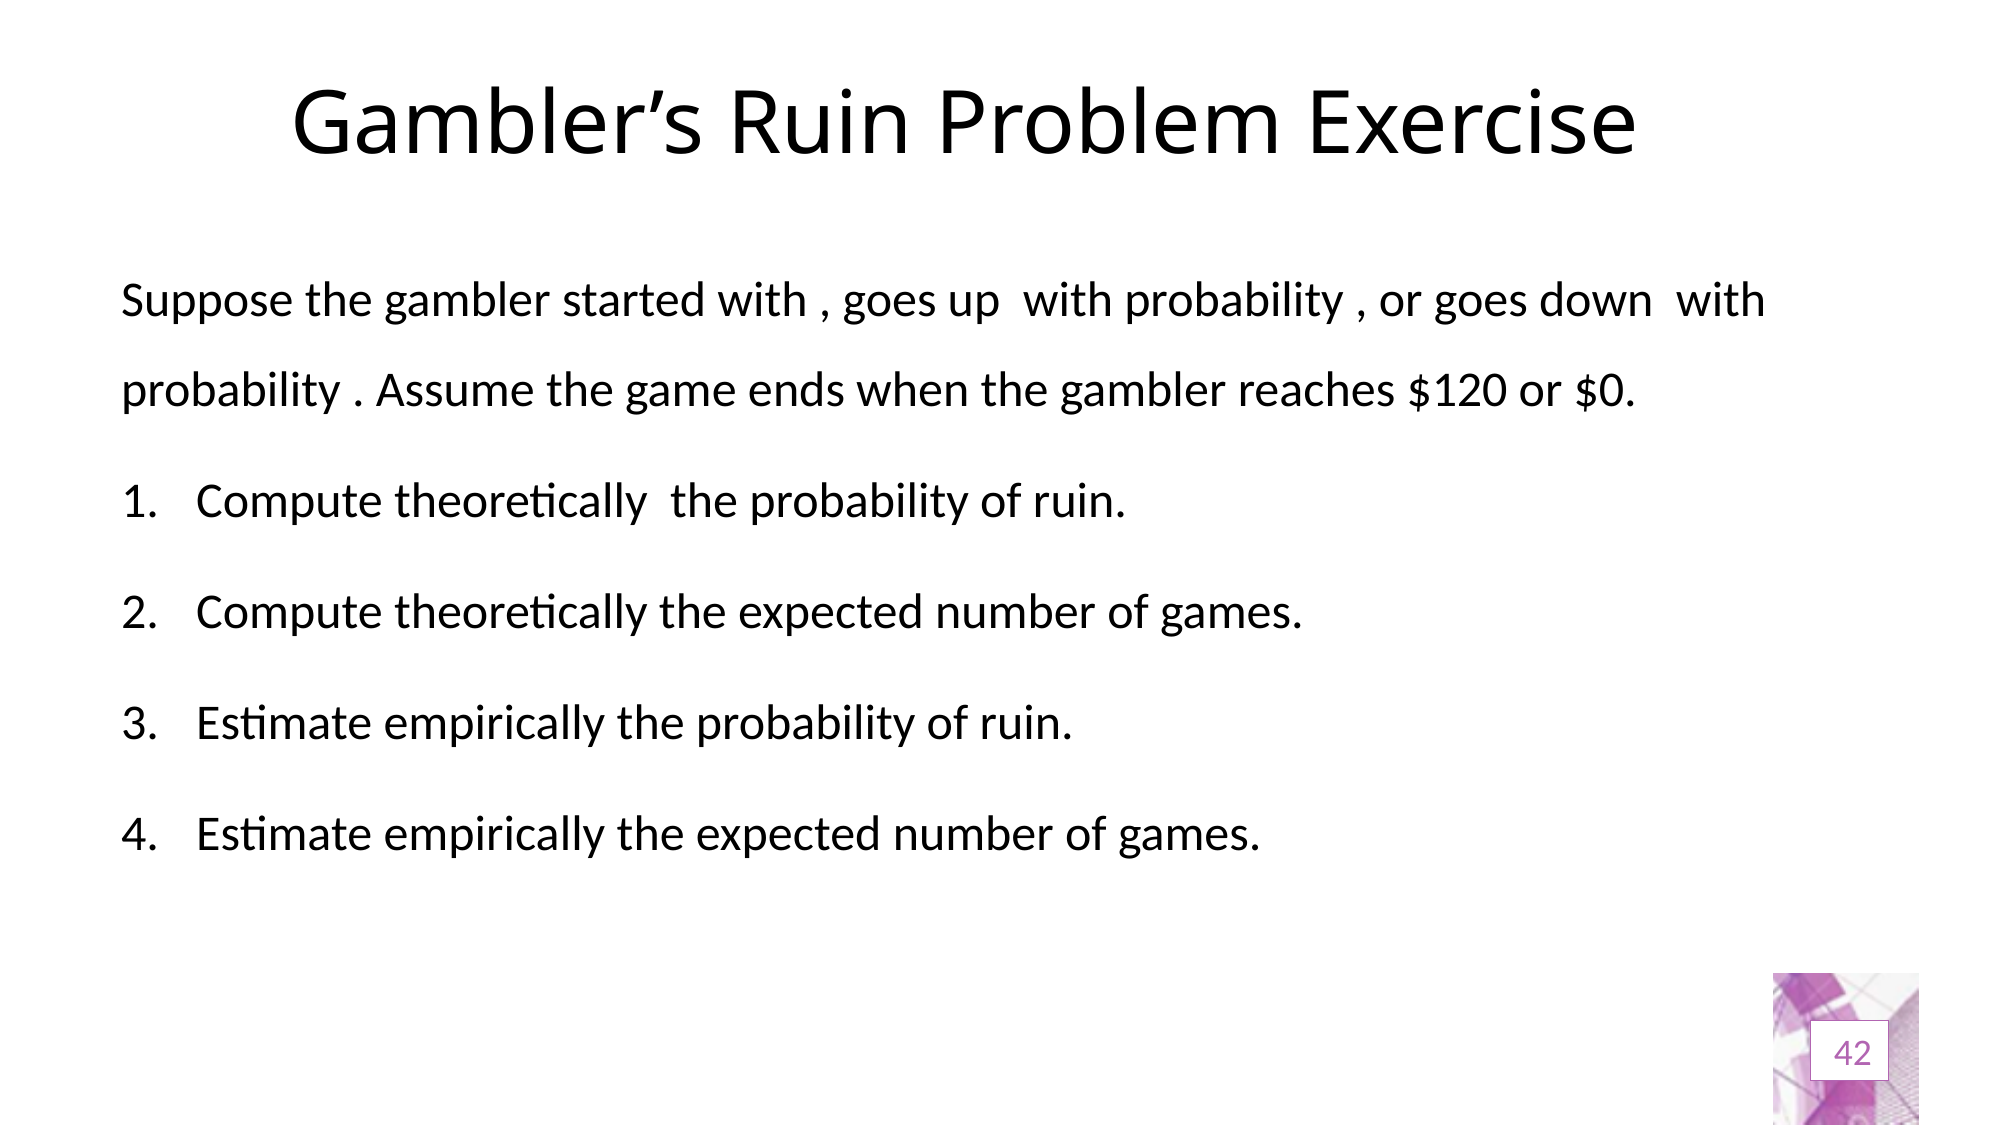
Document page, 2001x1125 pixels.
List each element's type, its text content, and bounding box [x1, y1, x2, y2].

picture [1773, 973, 1919, 1125]
text_box Gambler’s Ruin Problem Exercise [189, 28, 1739, 180]
